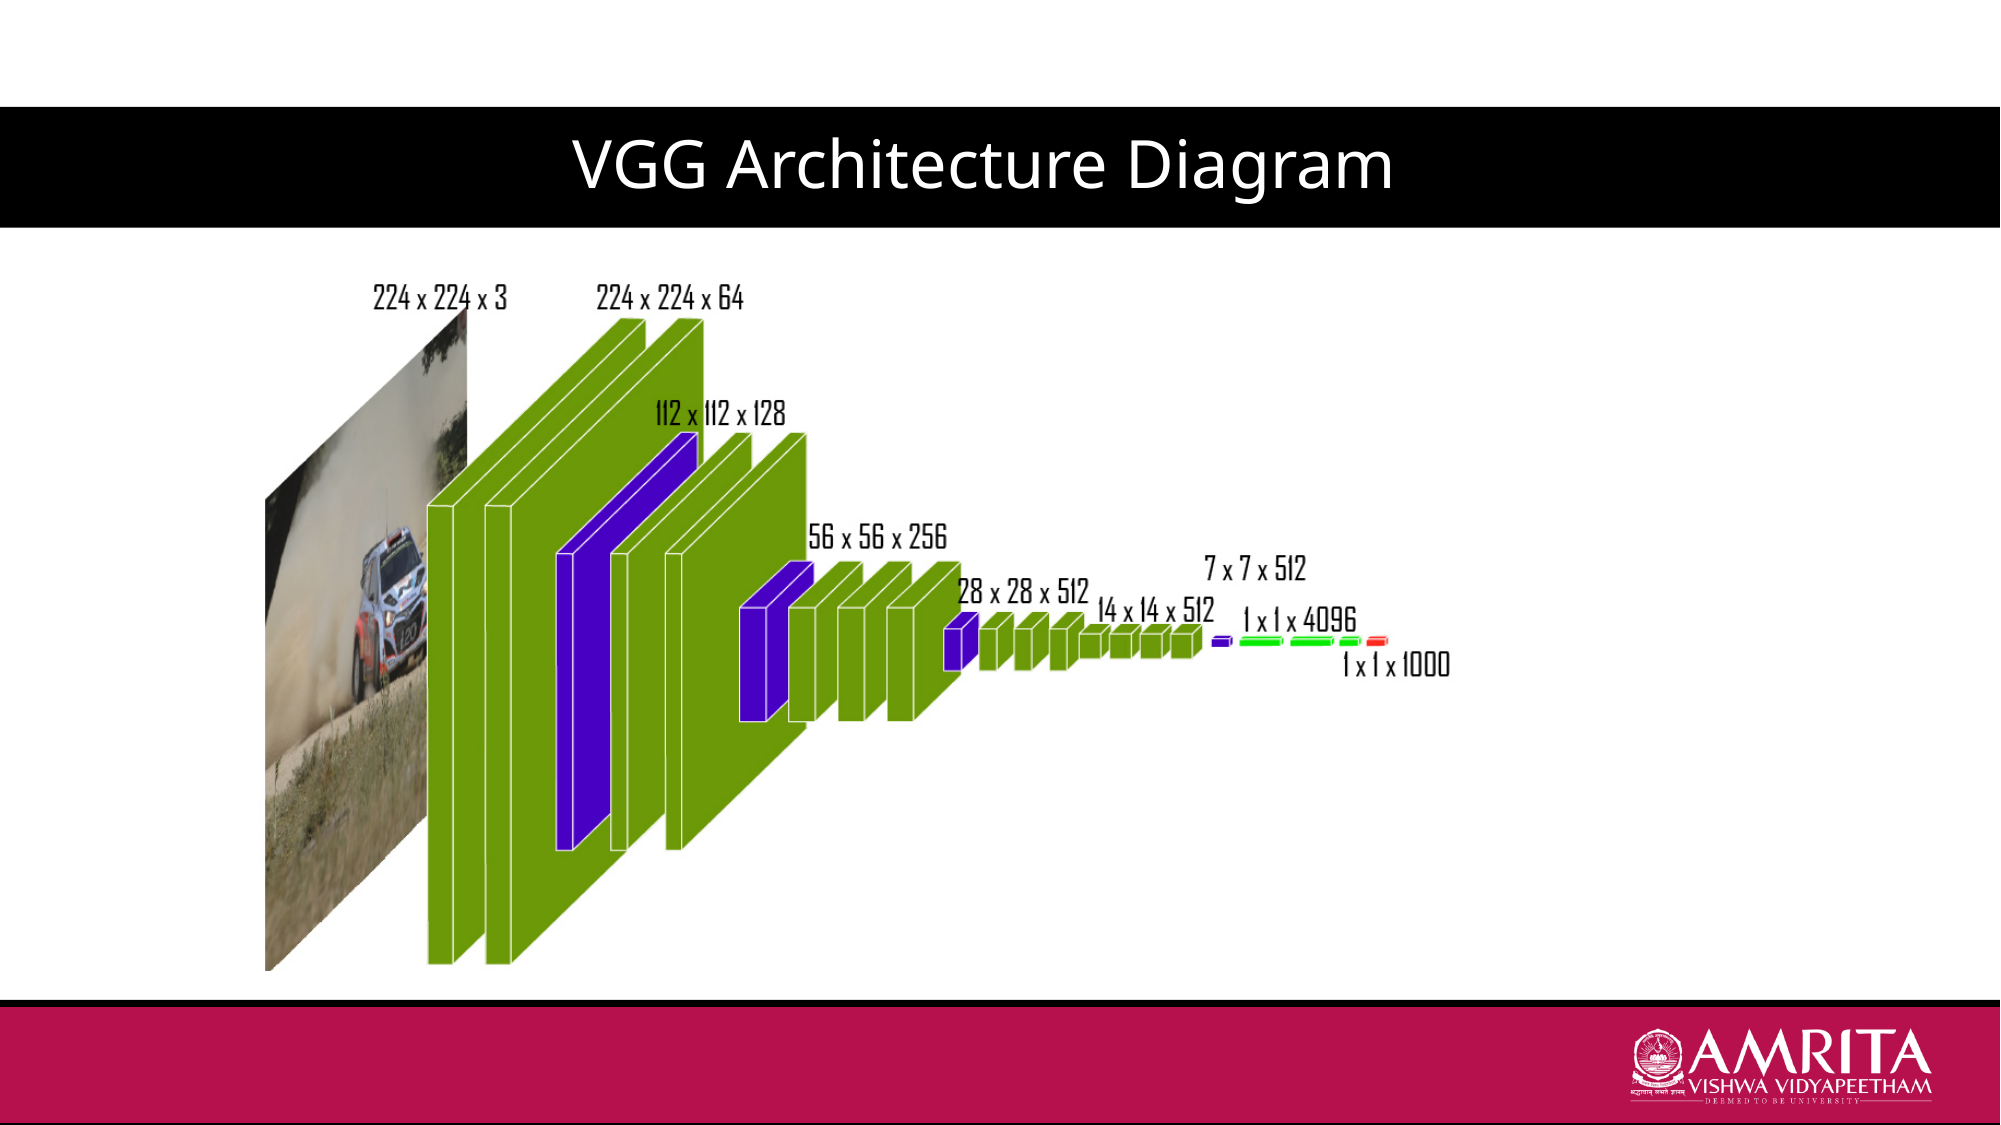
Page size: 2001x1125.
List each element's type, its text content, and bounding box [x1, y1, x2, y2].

text_box [0, 106, 2000, 229]
title VGG Architecture Diagram [91, 105, 1931, 228]
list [208, 280, 1456, 971]
picture [1622, 1011, 1940, 1113]
